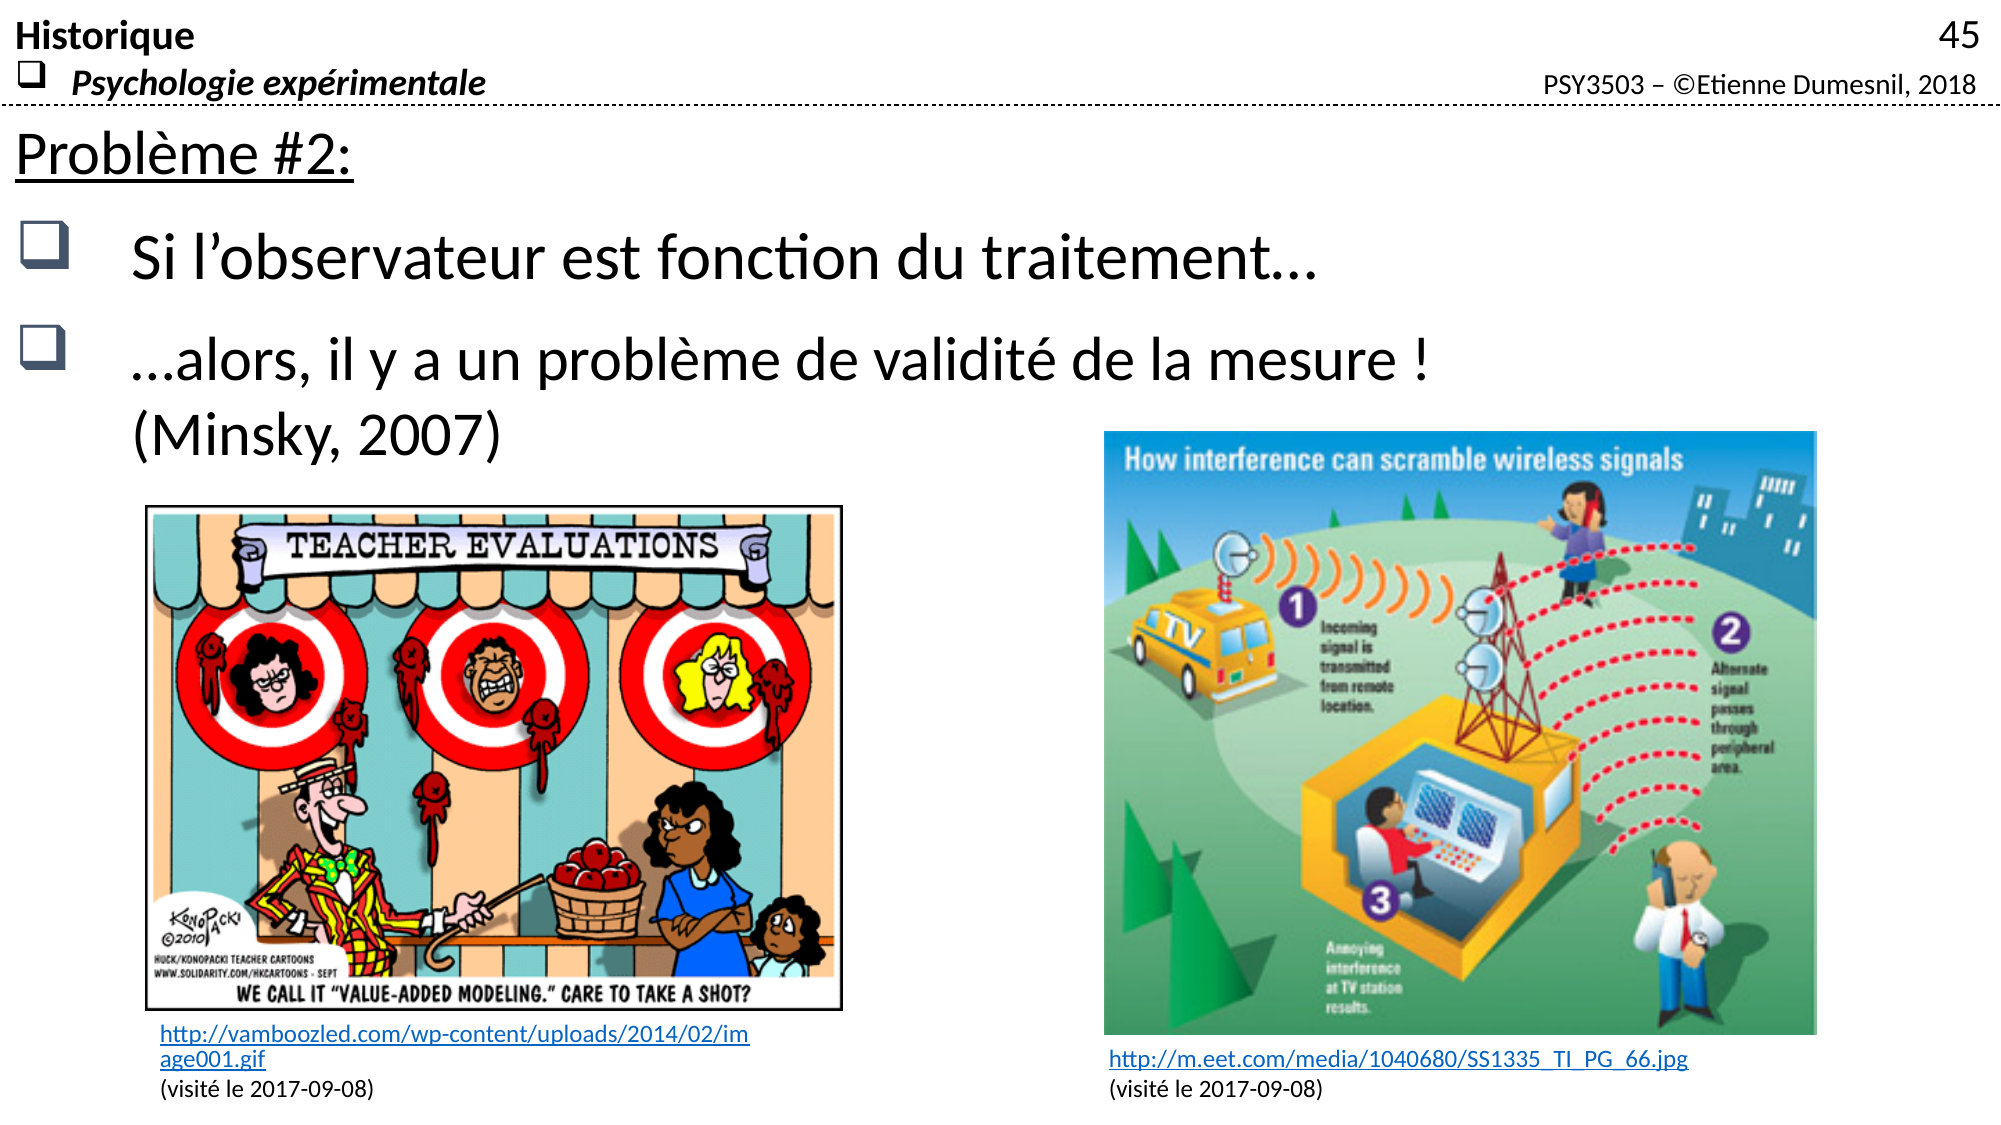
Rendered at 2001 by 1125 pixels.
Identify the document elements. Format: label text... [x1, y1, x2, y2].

text_box http://vamboozled.com/wp-content/uploads/2014/02/image001.gif (visité le 2017-09-08) [145, 1011, 767, 1085]
text_box http://m.eet.com/media/1040680/SS1335_TI_PG_66.jpg (visité le 2017-09-08) [1093, 1034, 1715, 1110]
picture [1104, 431, 1817, 1035]
text_box Historique Psychologie expérimentale [0, 0, 1530, 105]
picture [145, 505, 843, 1011]
text_box Problème #2: Si l’observateur est fonction du traitement… …alors, il y a un problème de validité de la mesure ! (Minsky, 2007) [0, 104, 2000, 1125]
